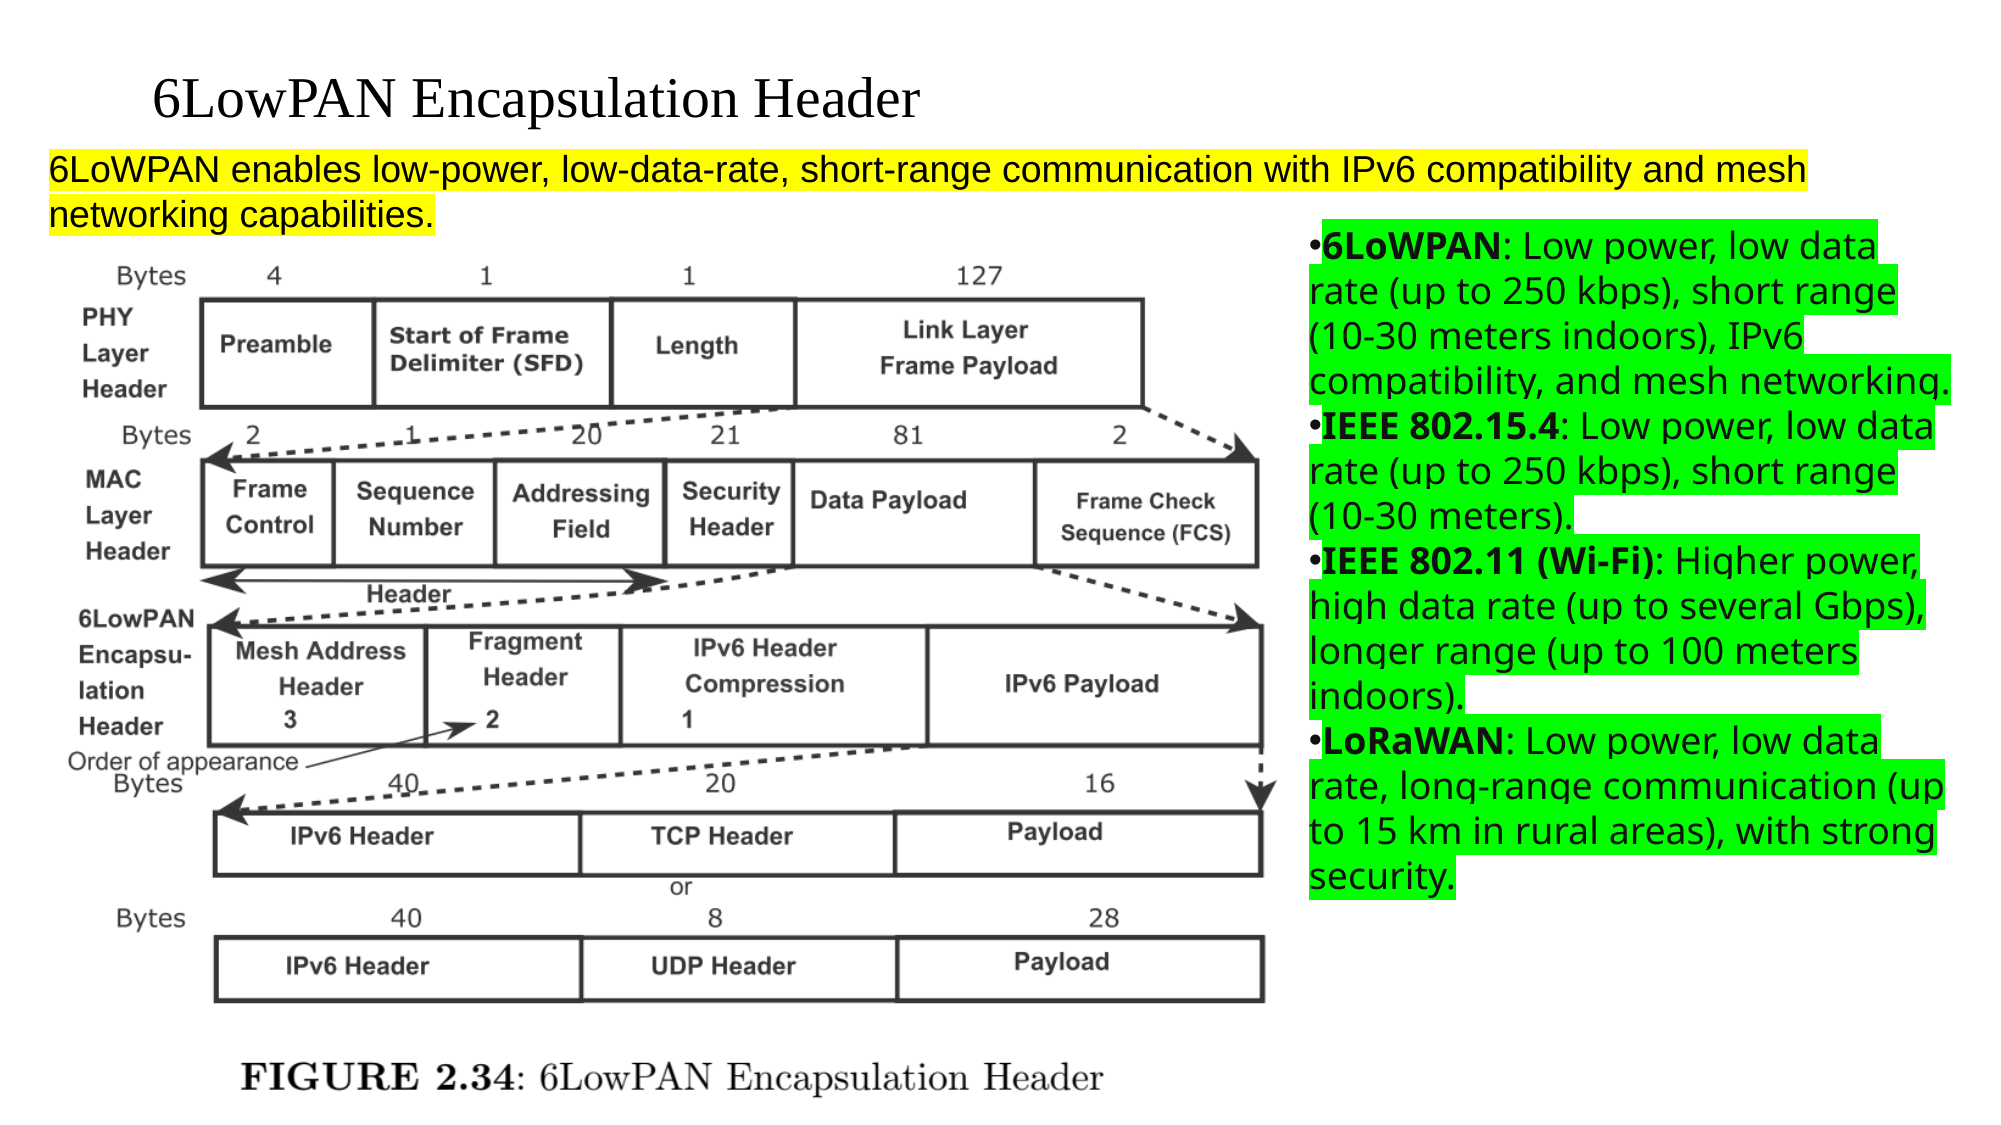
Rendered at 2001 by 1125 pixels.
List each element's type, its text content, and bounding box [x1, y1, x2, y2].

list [13, 249, 1295, 1102]
title 6LowPAN Encapsulation Header [137, 59, 1863, 137]
text_box 6LoWPAN enables low-power, low-data-rate, short-range communication with IPv6 compatibility and mesh networking capabilities. [33, 137, 1967, 243]
text_box 6LoWPAN: Low power, low data rate (up to 250 kbps), short range (10-30 meters indoors), IPv6 compatibility, and mesh networking. IEEE 802.15.4: Low power, low data rate (up to 250 kbps), short range (10-30 meters). IEEE 802.11 (Wi-Fi): Higher power, high data rate (up to several Gbps), longer range (up to 100 meters indoors). LoRaWAN: Low power, low data rate, long-range communication (up to 15 km in rural areas), with strong security. [1294, 214, 1967, 905]
